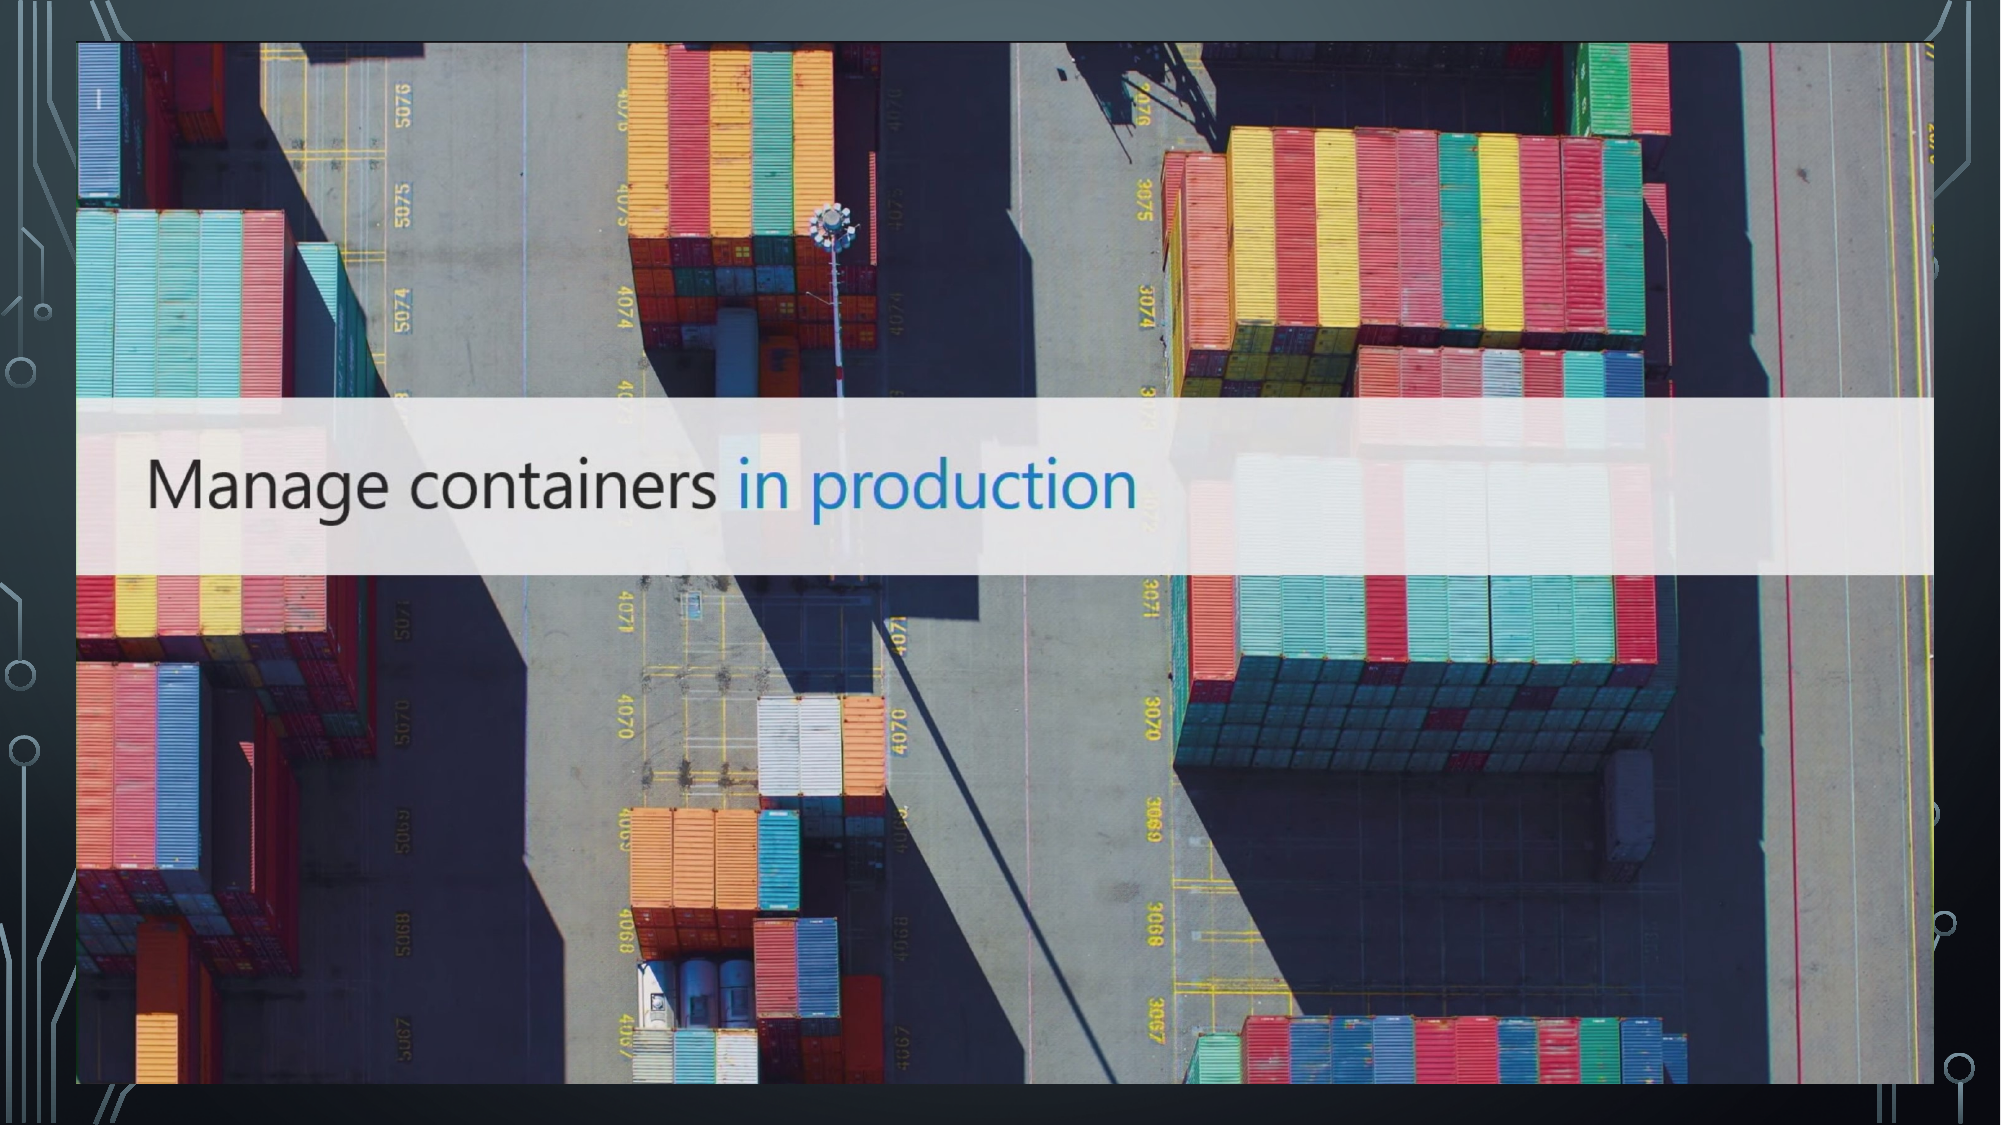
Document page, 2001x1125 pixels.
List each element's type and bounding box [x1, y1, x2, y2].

list [76, 40, 1934, 1085]
